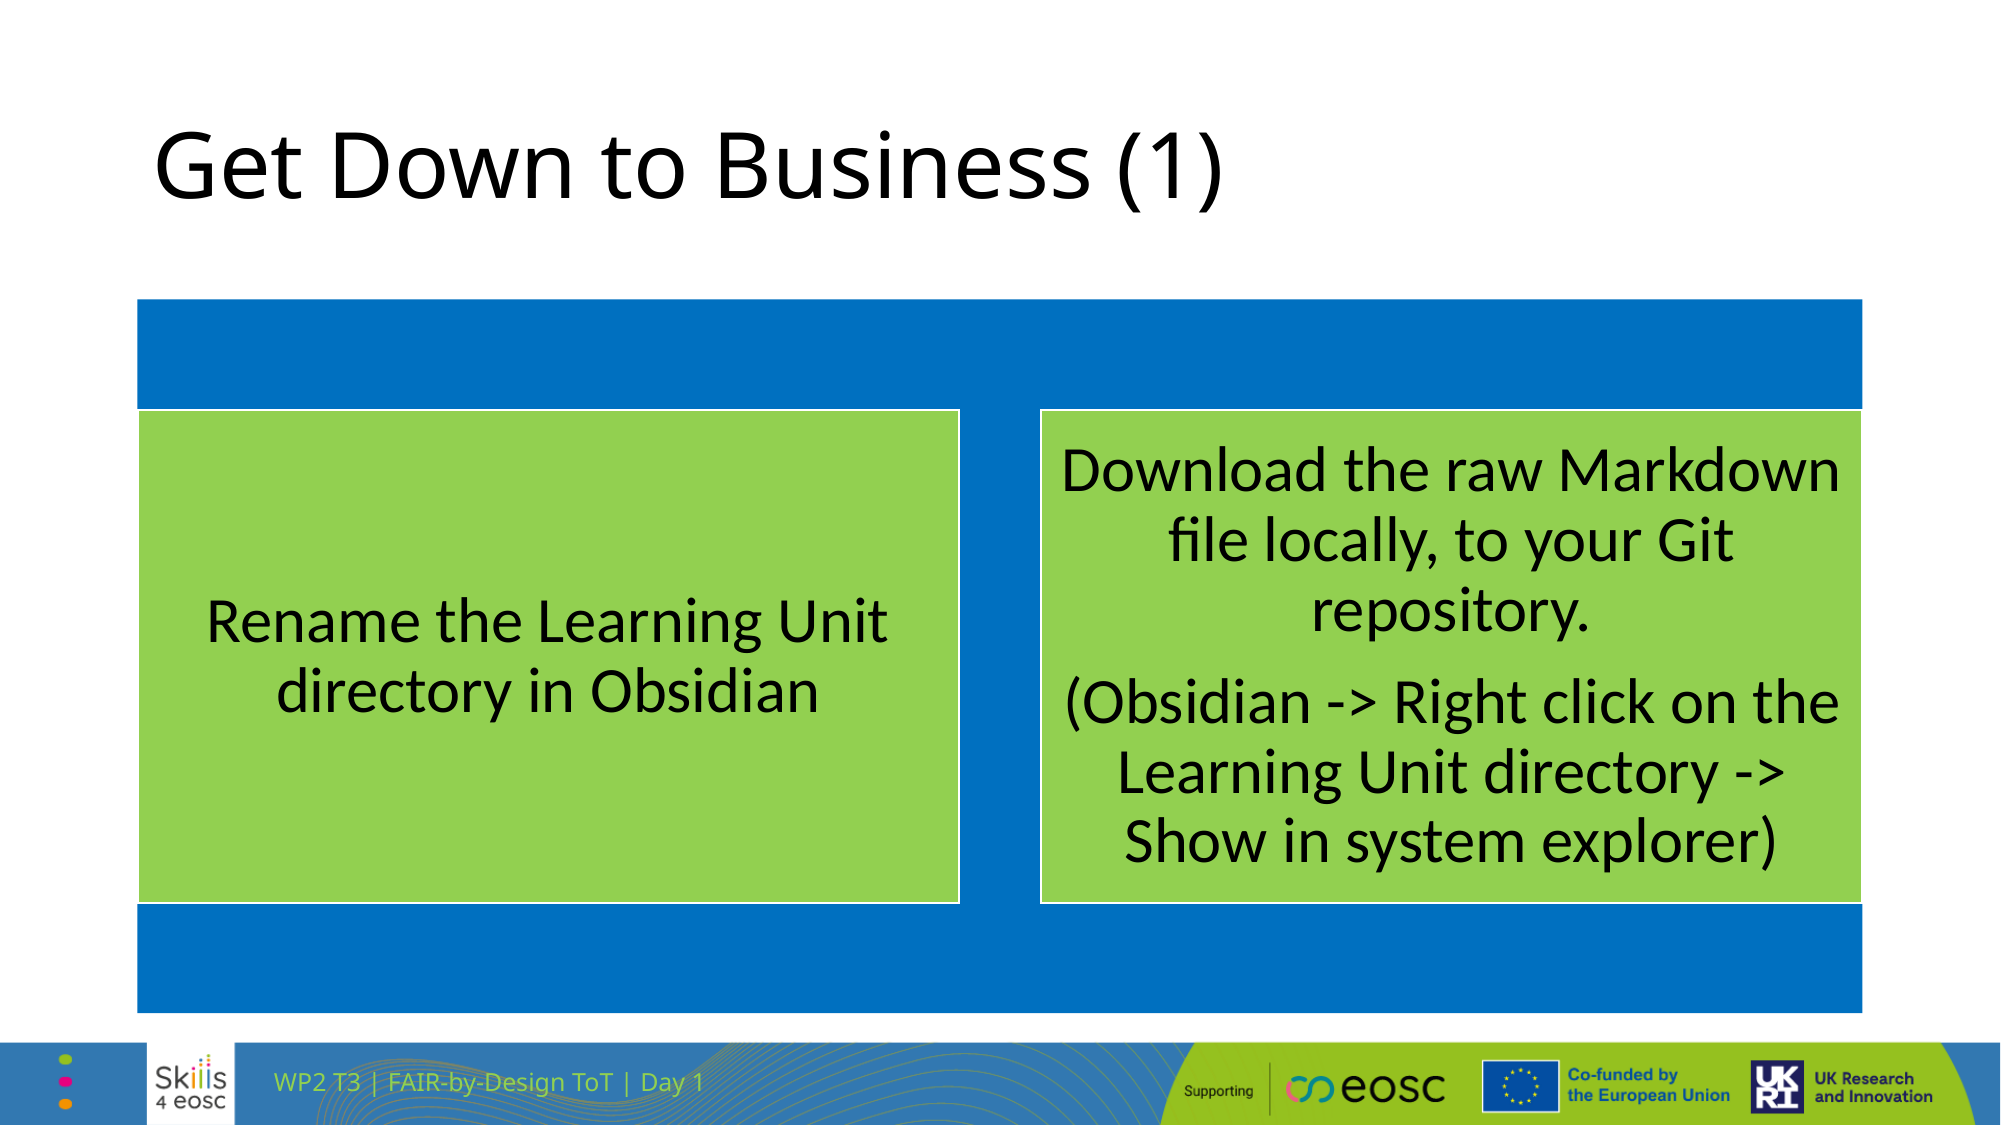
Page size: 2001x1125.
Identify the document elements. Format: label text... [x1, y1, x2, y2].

title Get Down to Business (1) [137, 59, 1863, 278]
picture [0, 0, 2001, 1125]
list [137, 299, 1863, 1014]
footer WP2 T3 | FAIR-by-Design ToT | Day 1 [258, 1052, 1140, 1112]
